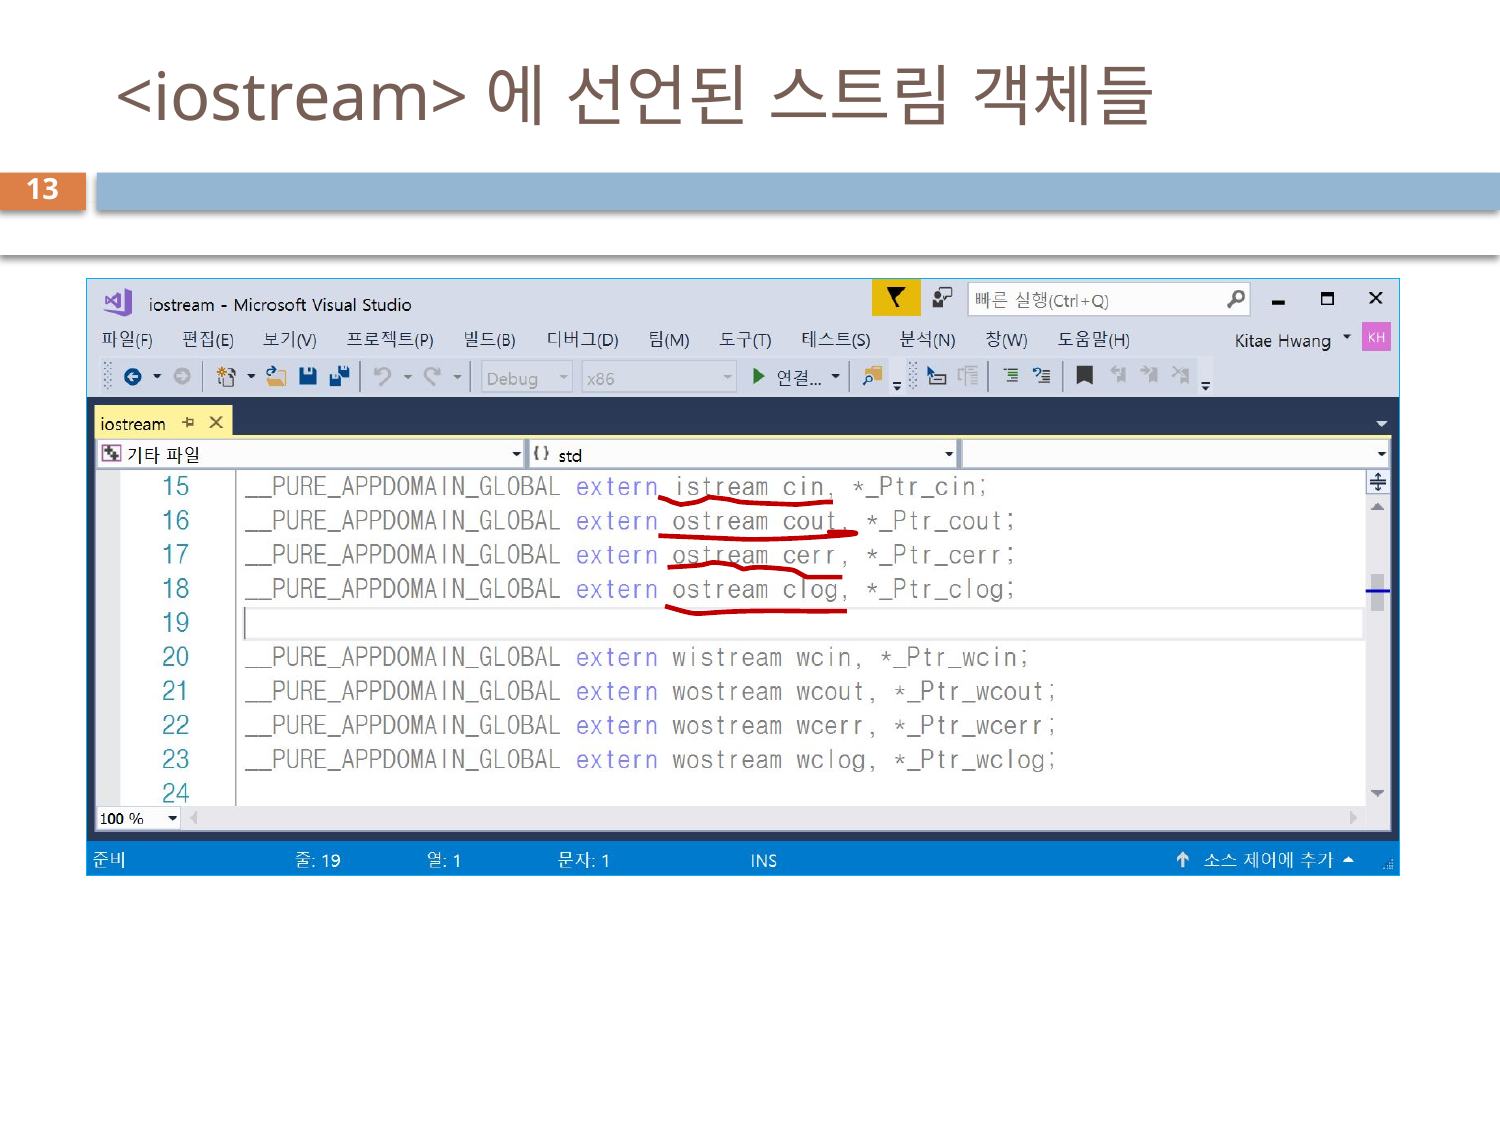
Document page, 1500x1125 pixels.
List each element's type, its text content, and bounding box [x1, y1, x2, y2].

picture [88, 280, 1398, 874]
slide_number 13 [0, 170, 87, 211]
title <iostream>에 선언된 스트림 객체들 [100, 37, 1438, 149]
